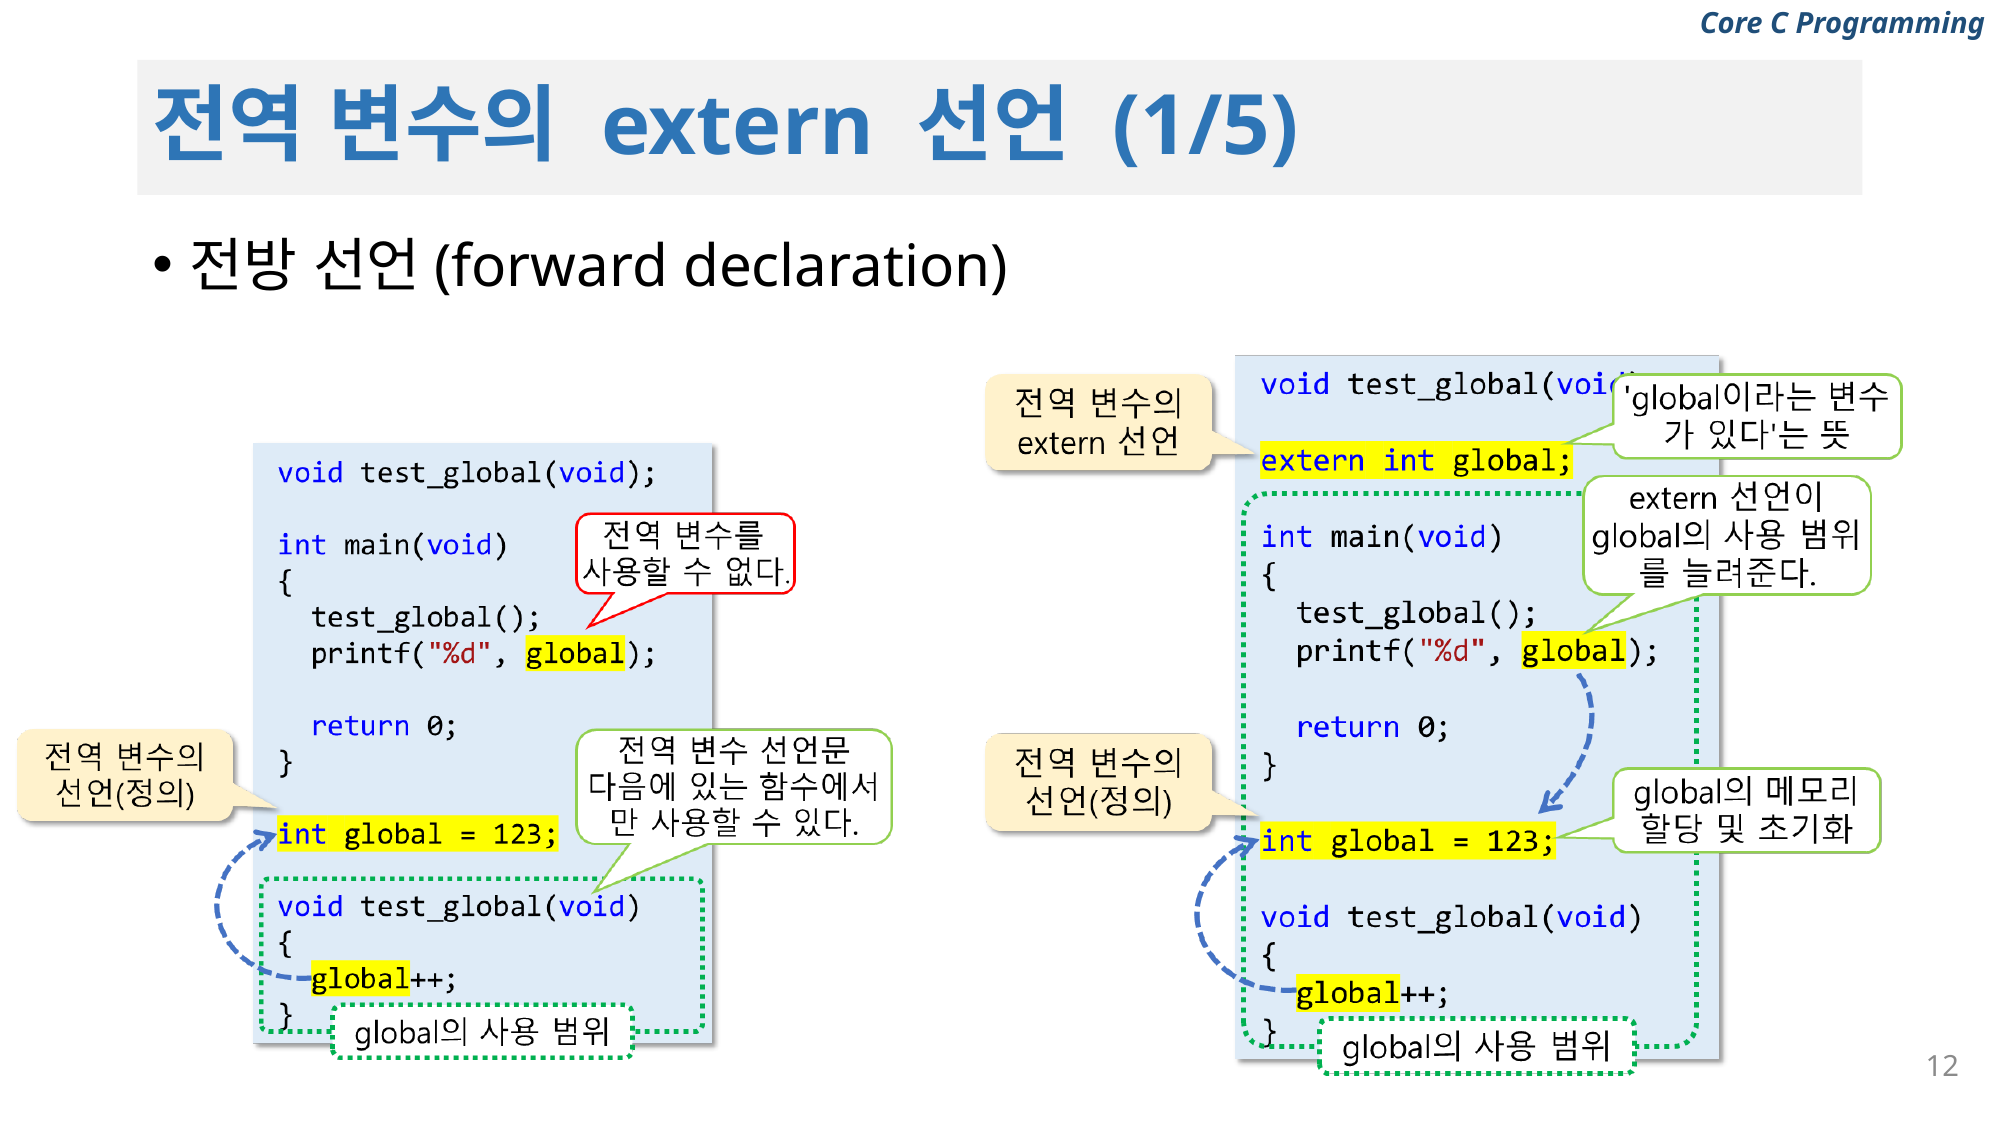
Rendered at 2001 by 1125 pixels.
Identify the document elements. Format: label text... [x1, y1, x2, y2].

picture [981, 350, 1909, 1084]
list 전방 선언(forward declaration) [137, 228, 1863, 1084]
slide_number 12 [1850, 1028, 1975, 1107]
picture [13, 439, 899, 1068]
title 전역 변수의 extern 선언 (1/5) [137, 59, 1863, 195]
